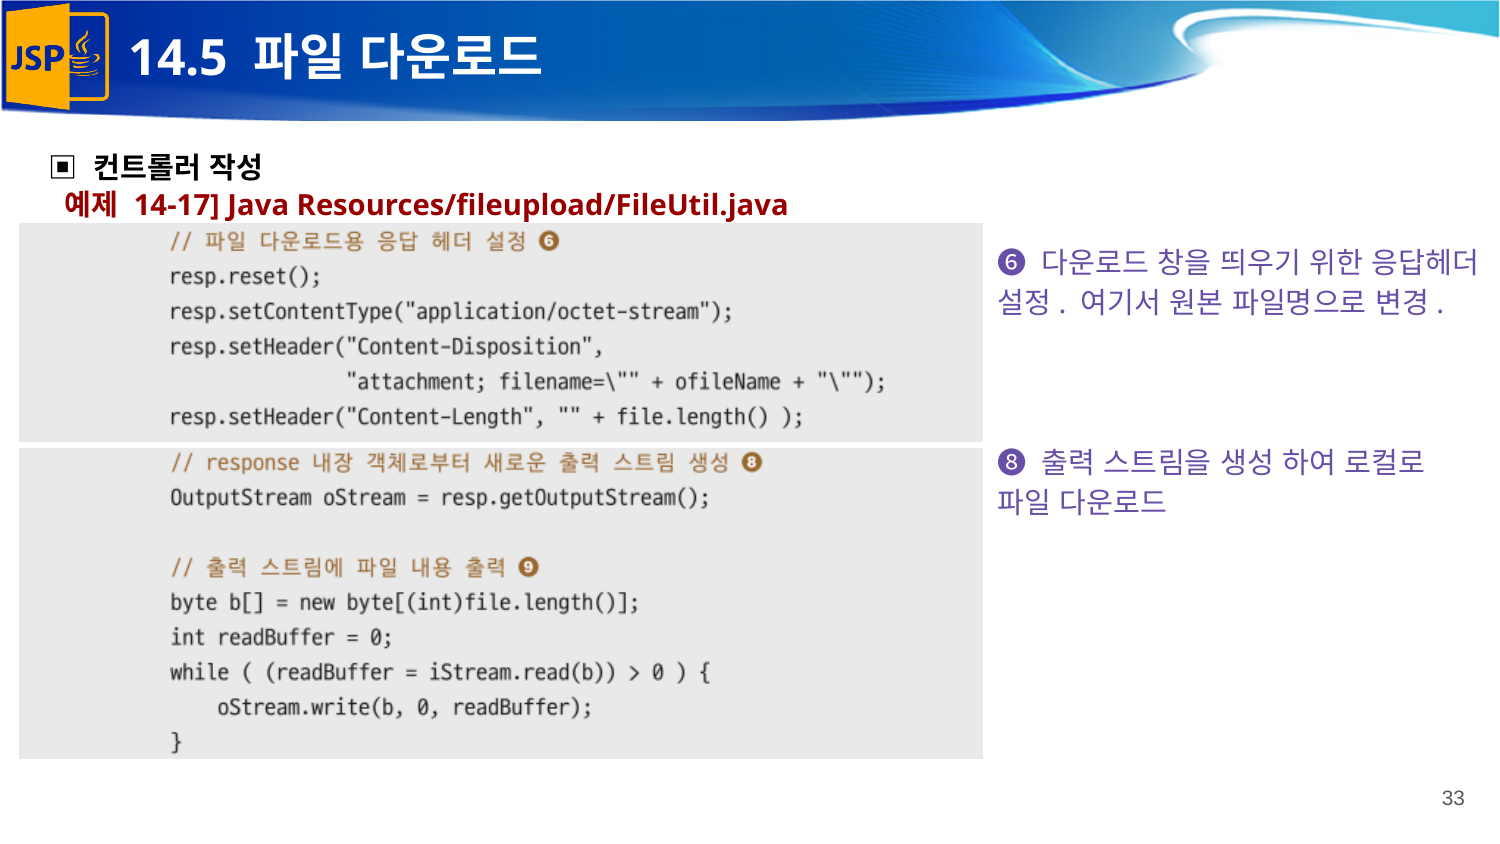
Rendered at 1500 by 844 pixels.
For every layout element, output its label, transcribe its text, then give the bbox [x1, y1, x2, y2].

title 14.5 파일 다운로드 [113, 10, 1500, 105]
picture [0, 0, 1500, 121]
text_box ▣ 컨트롤러 작성 [33, 117, 1432, 398]
text_box 예제 14-17] Java Resources/fileupload/FileUtil.java [49, 166, 1077, 231]
text_box ❻ 다운로드 창을 띄우기 위한 응답헤더 설정. 여기서 원본 파일명으로 변경. ❽ 출력 스트림을 생성 하여 로컬로 파일 다운로드 [985, 223, 1500, 759]
picture [18, 223, 983, 442]
picture [18, 448, 983, 759]
slide_number ‹#› [1389, 764, 1480, 830]
